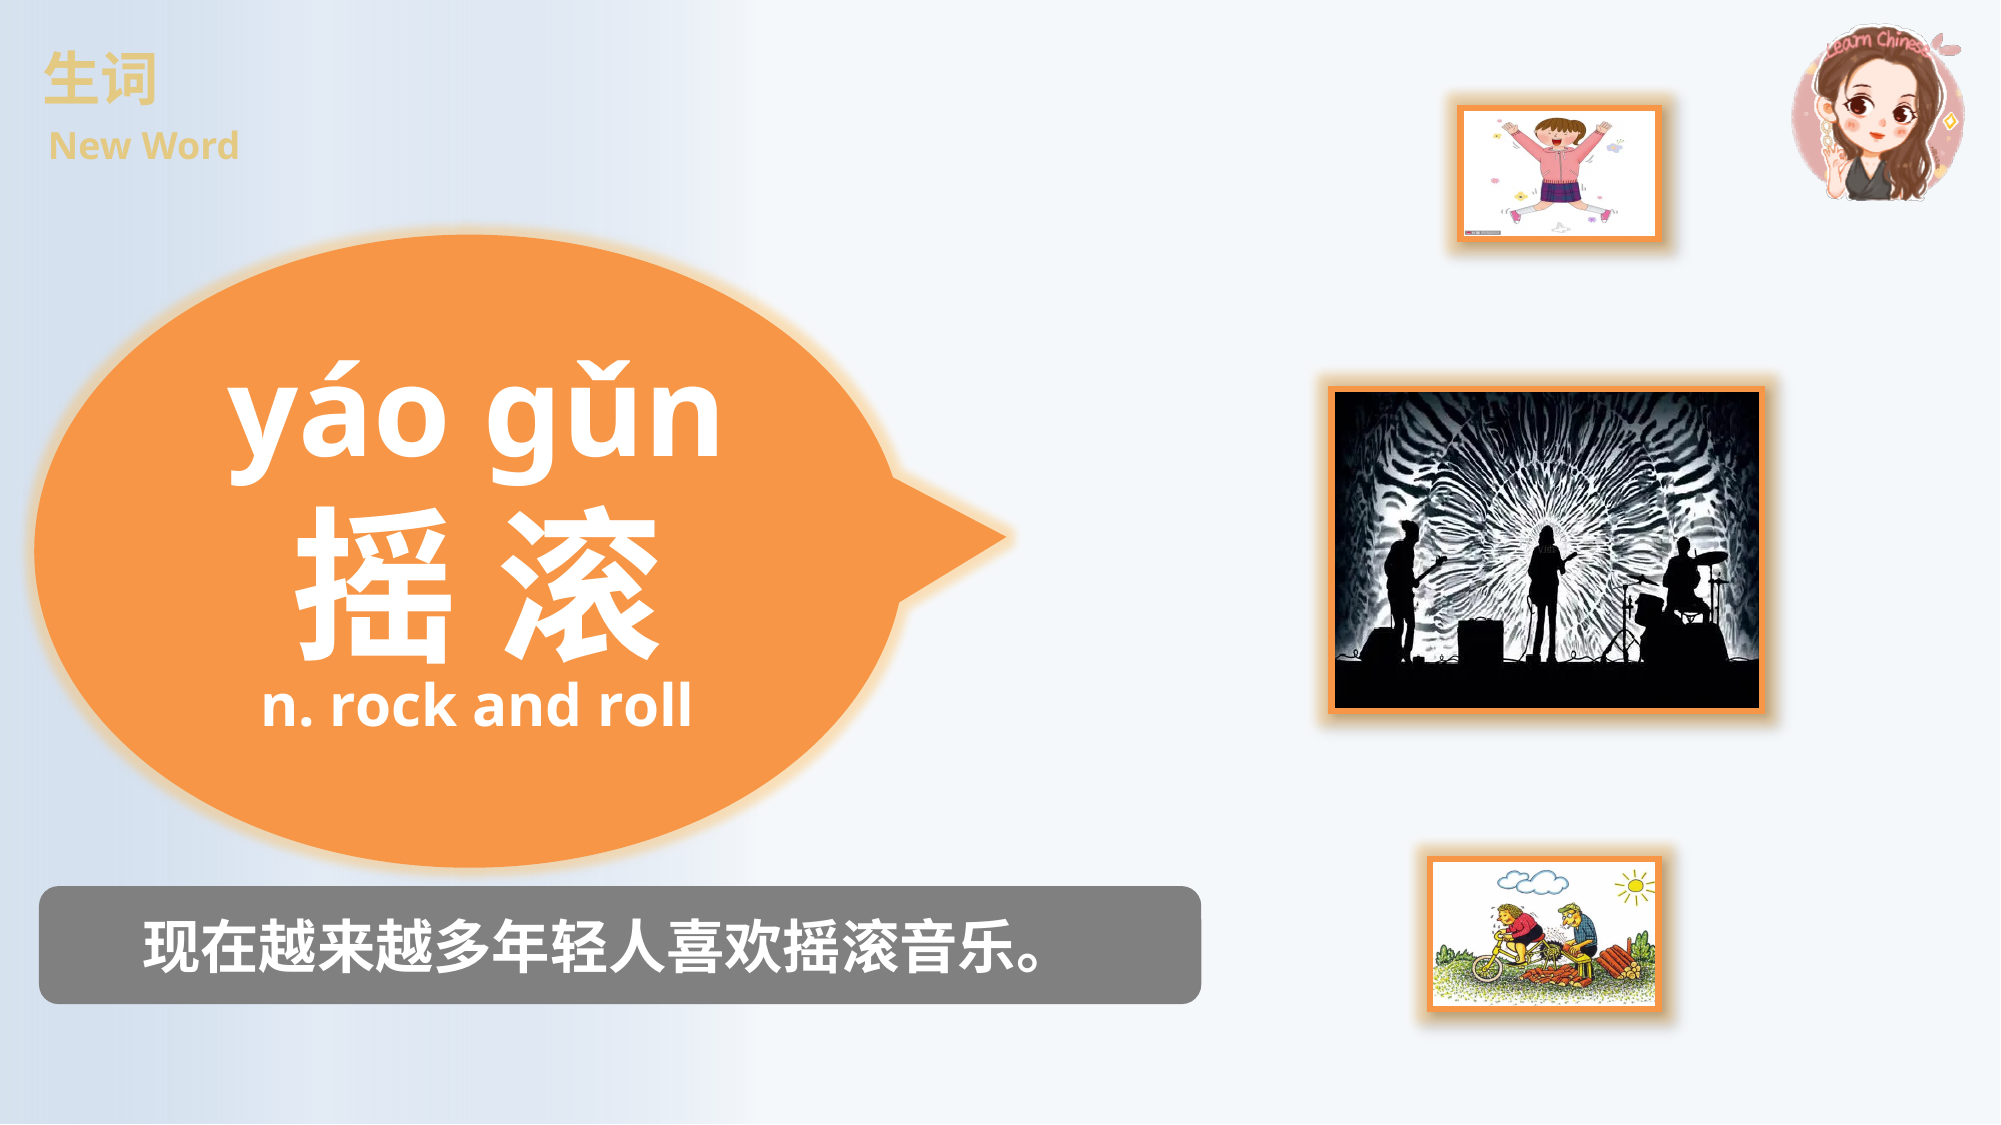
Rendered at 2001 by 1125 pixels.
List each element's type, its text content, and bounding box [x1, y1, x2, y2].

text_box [38, 886, 1202, 1005]
picture [0, 0, 2001, 1125]
text_box New Word [33, 115, 256, 175]
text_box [27, 239, 928, 864]
text_box 生词 [27, 35, 174, 120]
